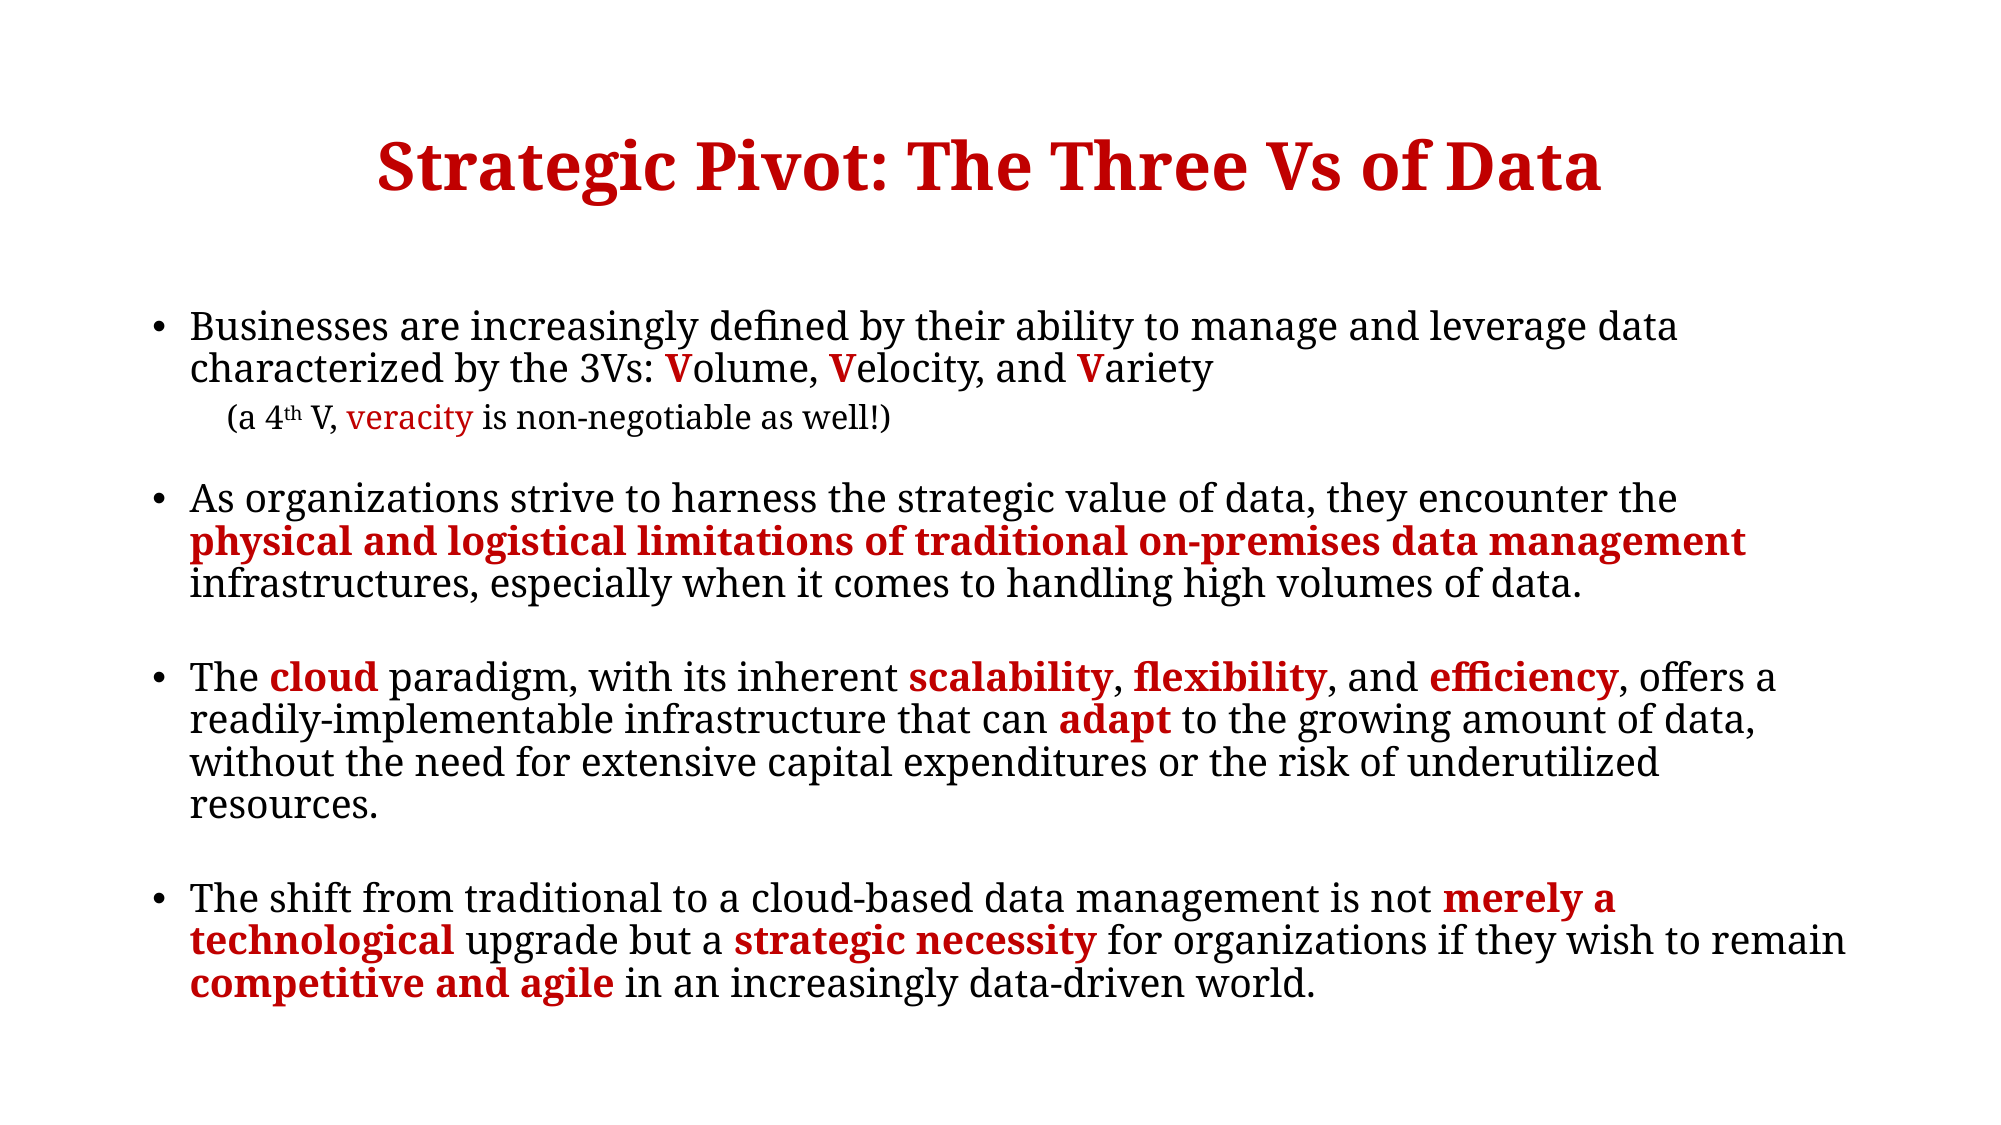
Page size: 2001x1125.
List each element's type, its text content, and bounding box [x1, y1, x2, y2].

list Businesses are increasingly defined by their ability to manage and leverage data characterized by the 3Vs: Volume, Velocity, and Variety (a 4th V, veracity is non-negotiable as well!) As organizations strive to harness the strategic value of data, they encounter the physical and logistical limitations of traditional on-premises data management infrastructures, especially when it comes to handling high volumes of data. The cloud paradigm, with its inherent scalability, flexibility, and efficiency, offers a readily-implementable infrastructure that can adapt to the growing amount of data, without the need for extensive capital expenditures or the risk of underutilized resources. The shift from traditional to a cloud-based data management is not merely a technological upgrade but a strategic necessity for organizations if they wish to remain competitive and agile in an increasingly data-driven world. [137, 299, 1863, 1014]
title Strategic Pivot: The Three Vs of Data [137, 59, 1863, 278]
